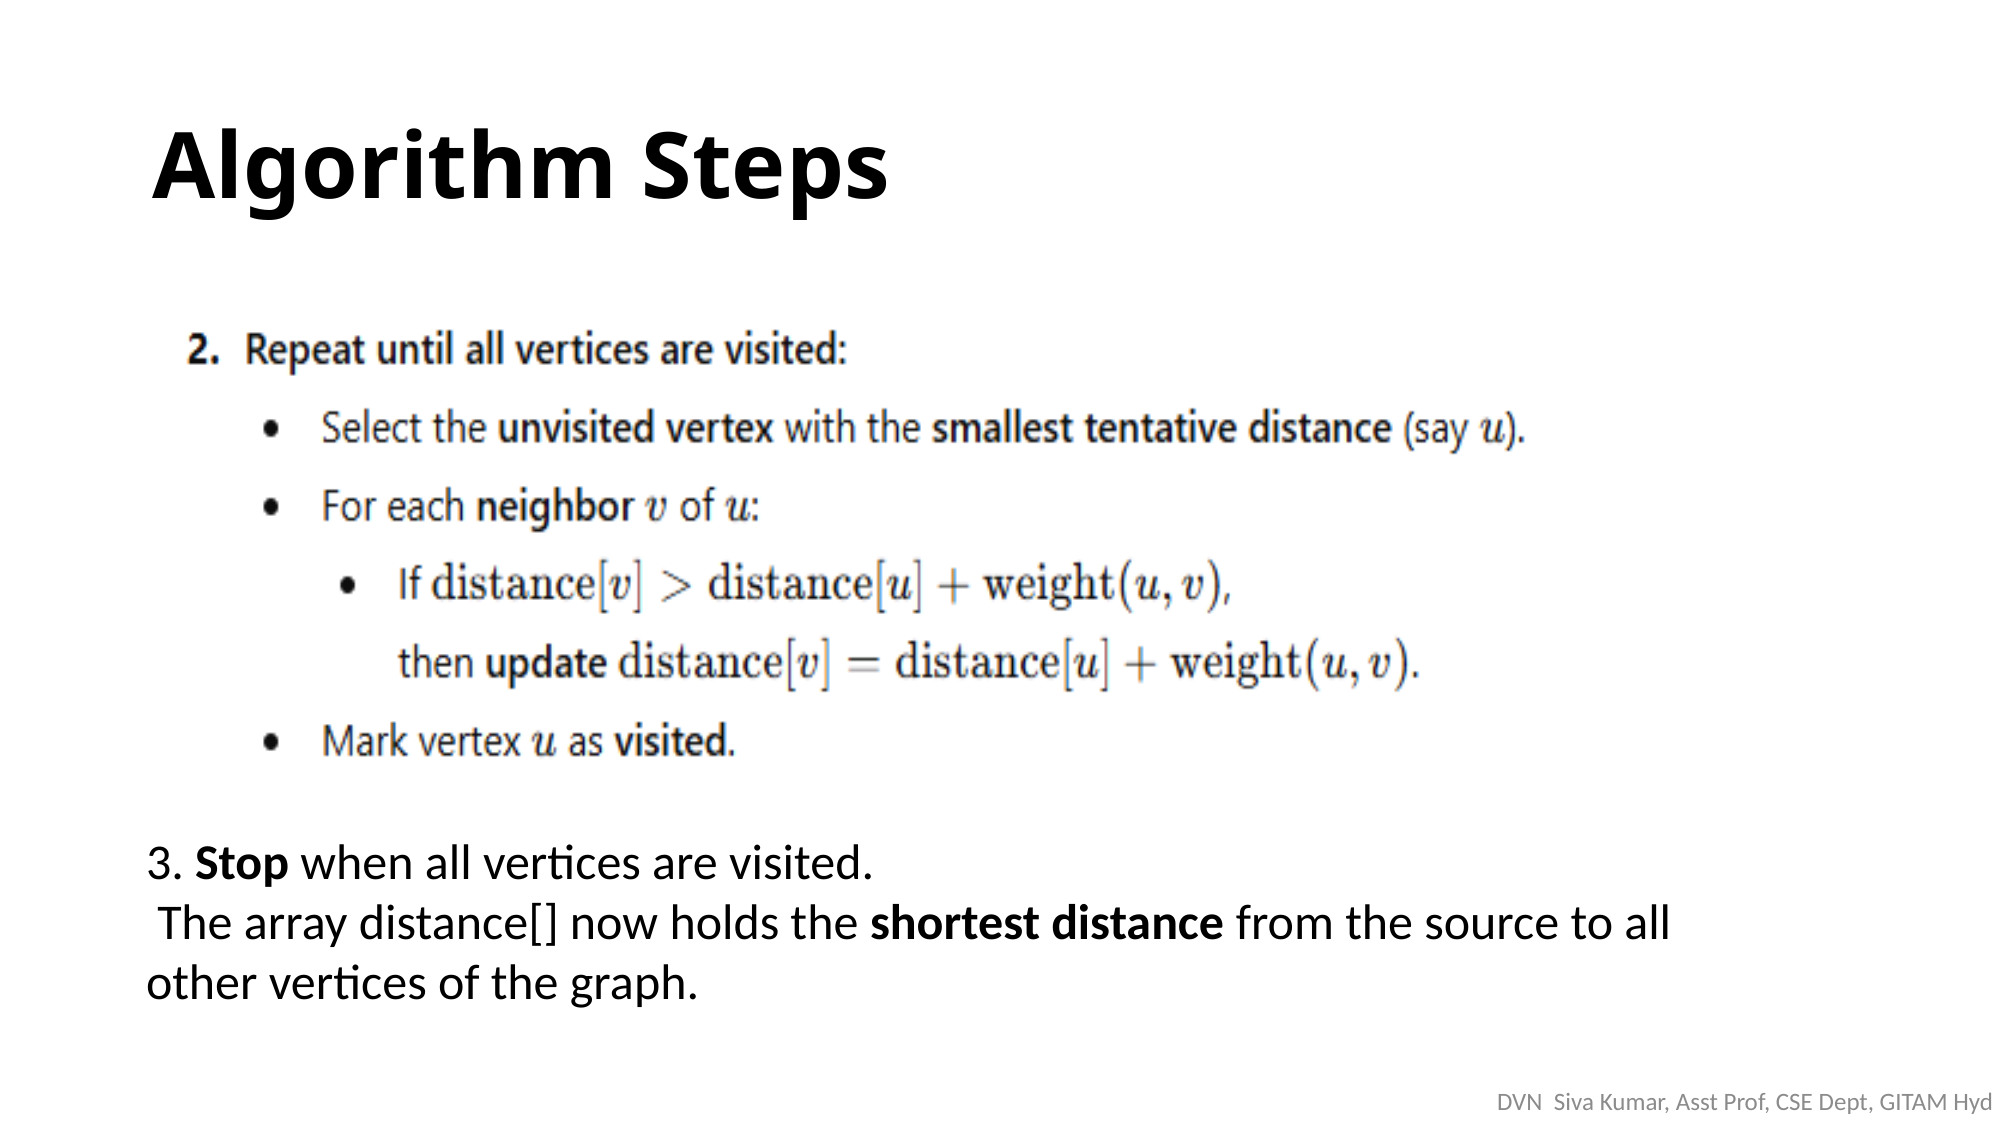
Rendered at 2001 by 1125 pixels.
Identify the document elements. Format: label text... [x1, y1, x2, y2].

footer DVN Siva Kumar, Asst Prof, CSE Dept, GITAM Hyd [1408, 1070, 2000, 1125]
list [159, 306, 1611, 793]
text_box 3. Stop when all vertices are visited. The array distance[] now holds the shortest distance from the source to all other vertices of the graph. [131, 822, 1784, 1018]
title Algorithm Steps [137, 59, 1863, 278]
